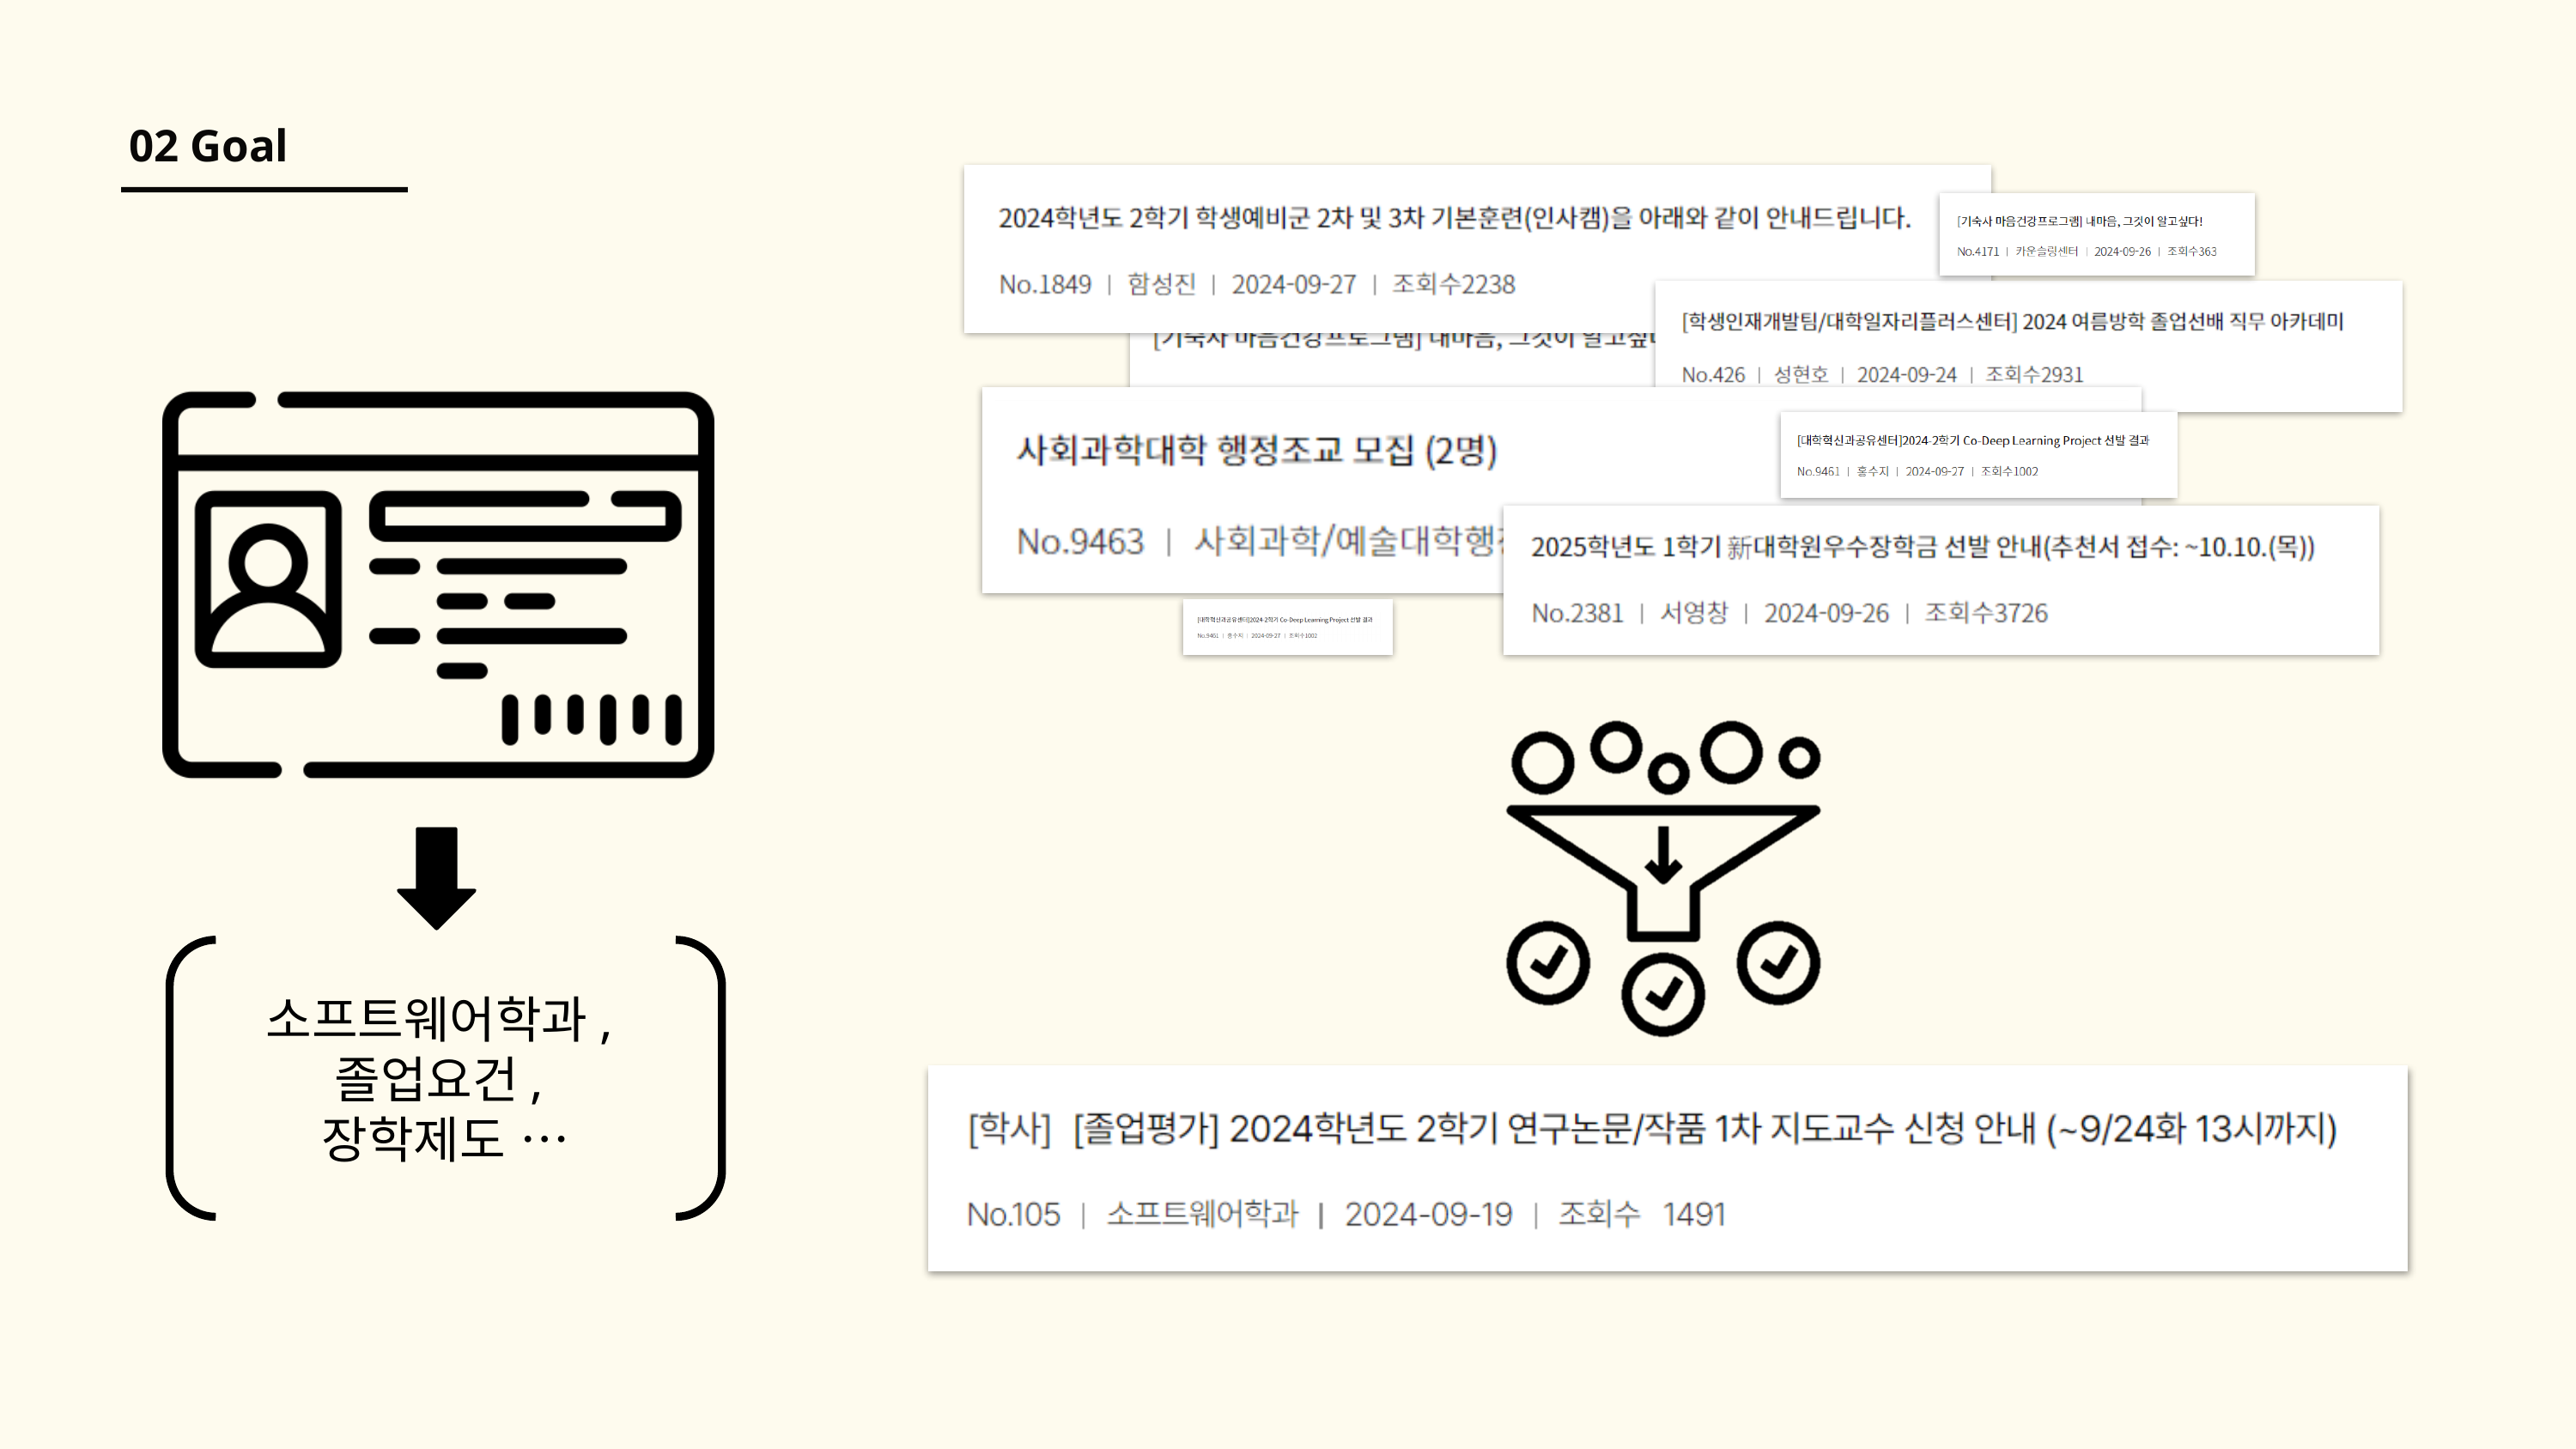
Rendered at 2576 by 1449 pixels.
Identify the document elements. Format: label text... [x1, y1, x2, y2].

picture [1195, 611, 1381, 643]
picture [976, 177, 2391, 643]
text_box [397, 868, 477, 931]
picture [1442, 697, 1891, 1058]
text_box 소프트웨어학과, 졸업요건, 장학제도 … [167, 937, 724, 1219]
picture [162, 309, 714, 861]
text_box 02 Goal [129, 107, 408, 171]
picture [940, 1077, 2396, 1259]
